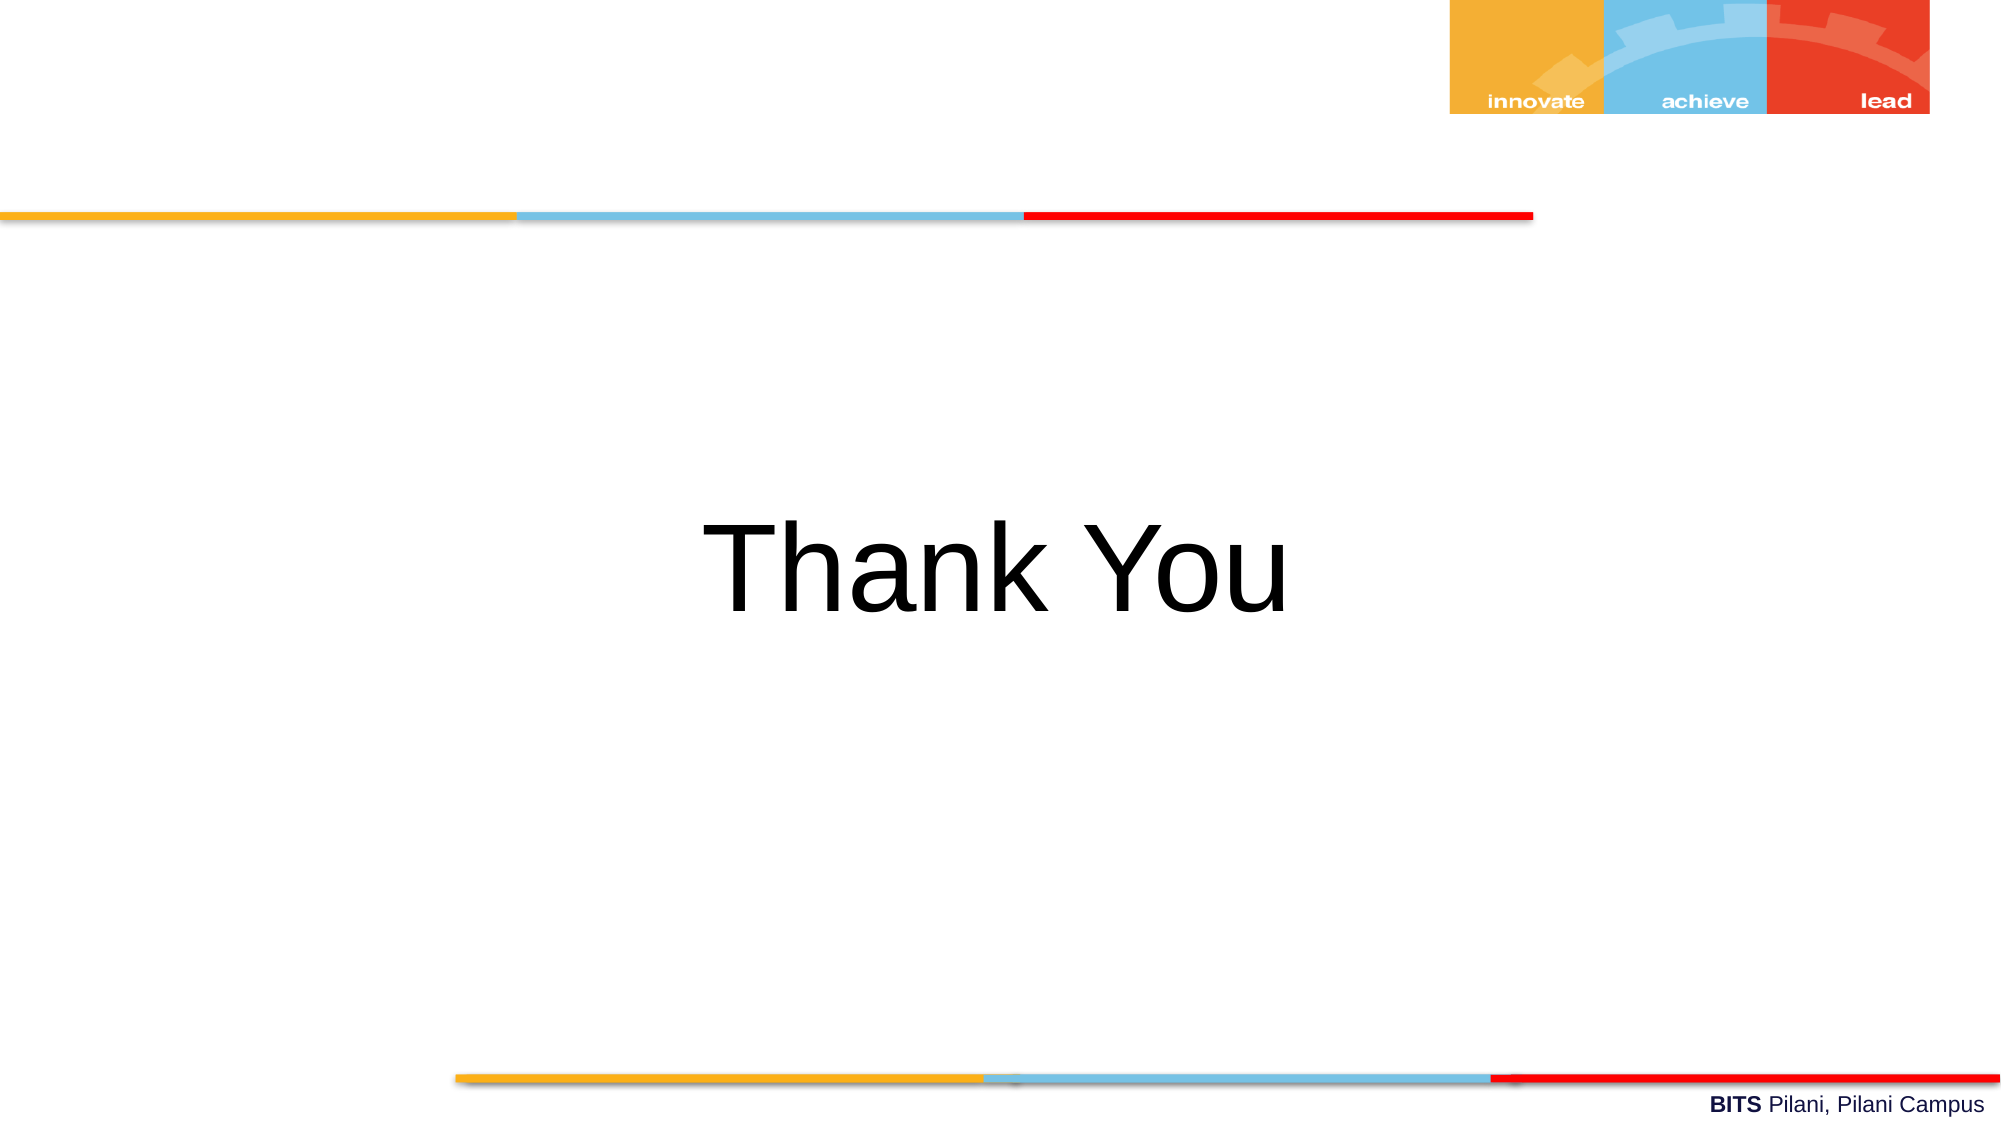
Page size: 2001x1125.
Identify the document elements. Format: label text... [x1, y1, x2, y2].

picture [1449, 0, 1930, 114]
text_box Thank You [686, 479, 1314, 646]
